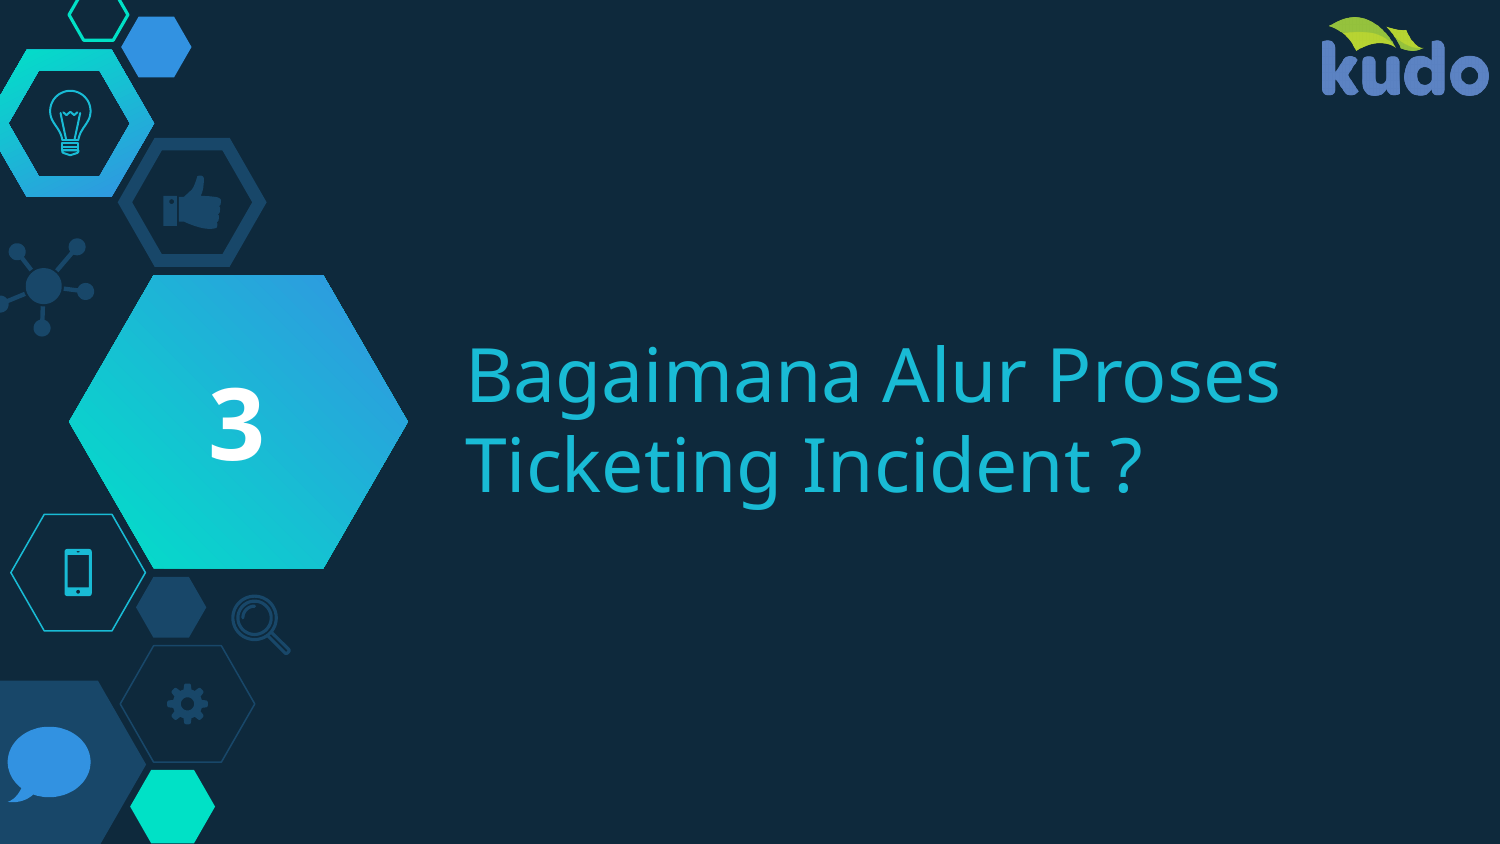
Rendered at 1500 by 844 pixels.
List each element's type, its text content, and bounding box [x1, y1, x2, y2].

picture [1322, 17, 1489, 97]
title Bagaimana Alur Proses Ticketing Incident ? [450, 331, 1375, 523]
text_box 3 [67, 274, 407, 566]
